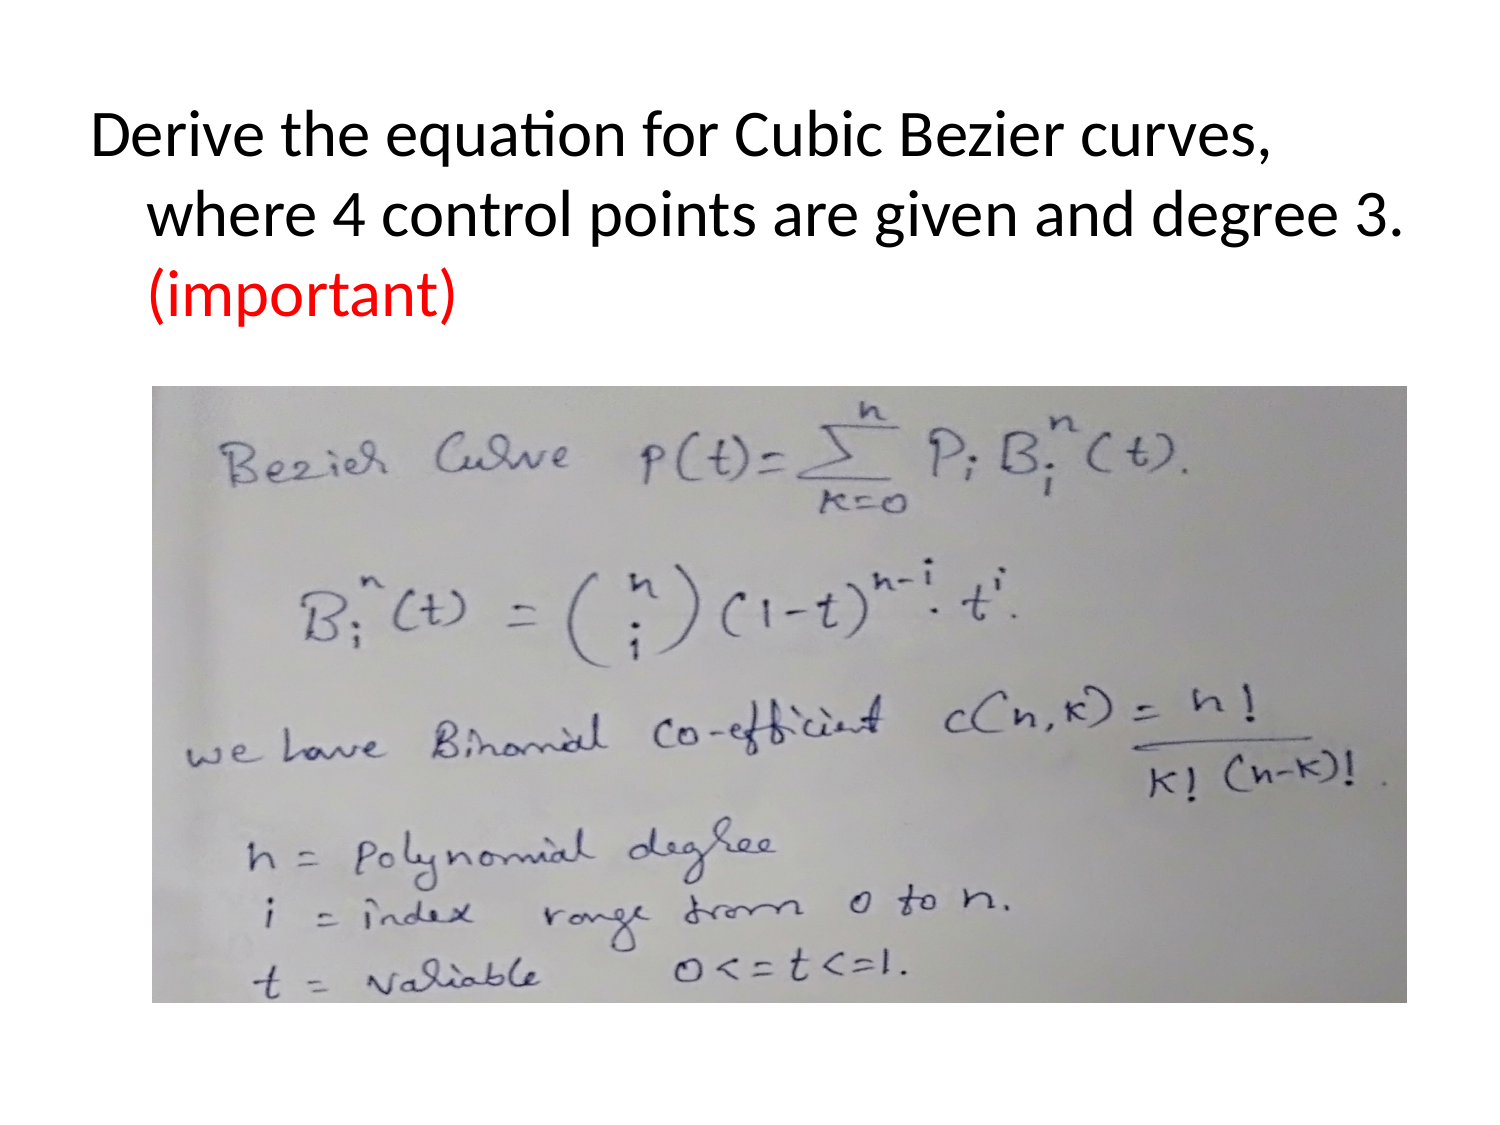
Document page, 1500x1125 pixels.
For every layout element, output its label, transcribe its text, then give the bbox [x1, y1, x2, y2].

list Derive the equation for Cubic Bezier curves, where 4 control points are given and degree 3. (important) [75, 82, 1425, 1005]
picture [152, 386, 1407, 1004]
